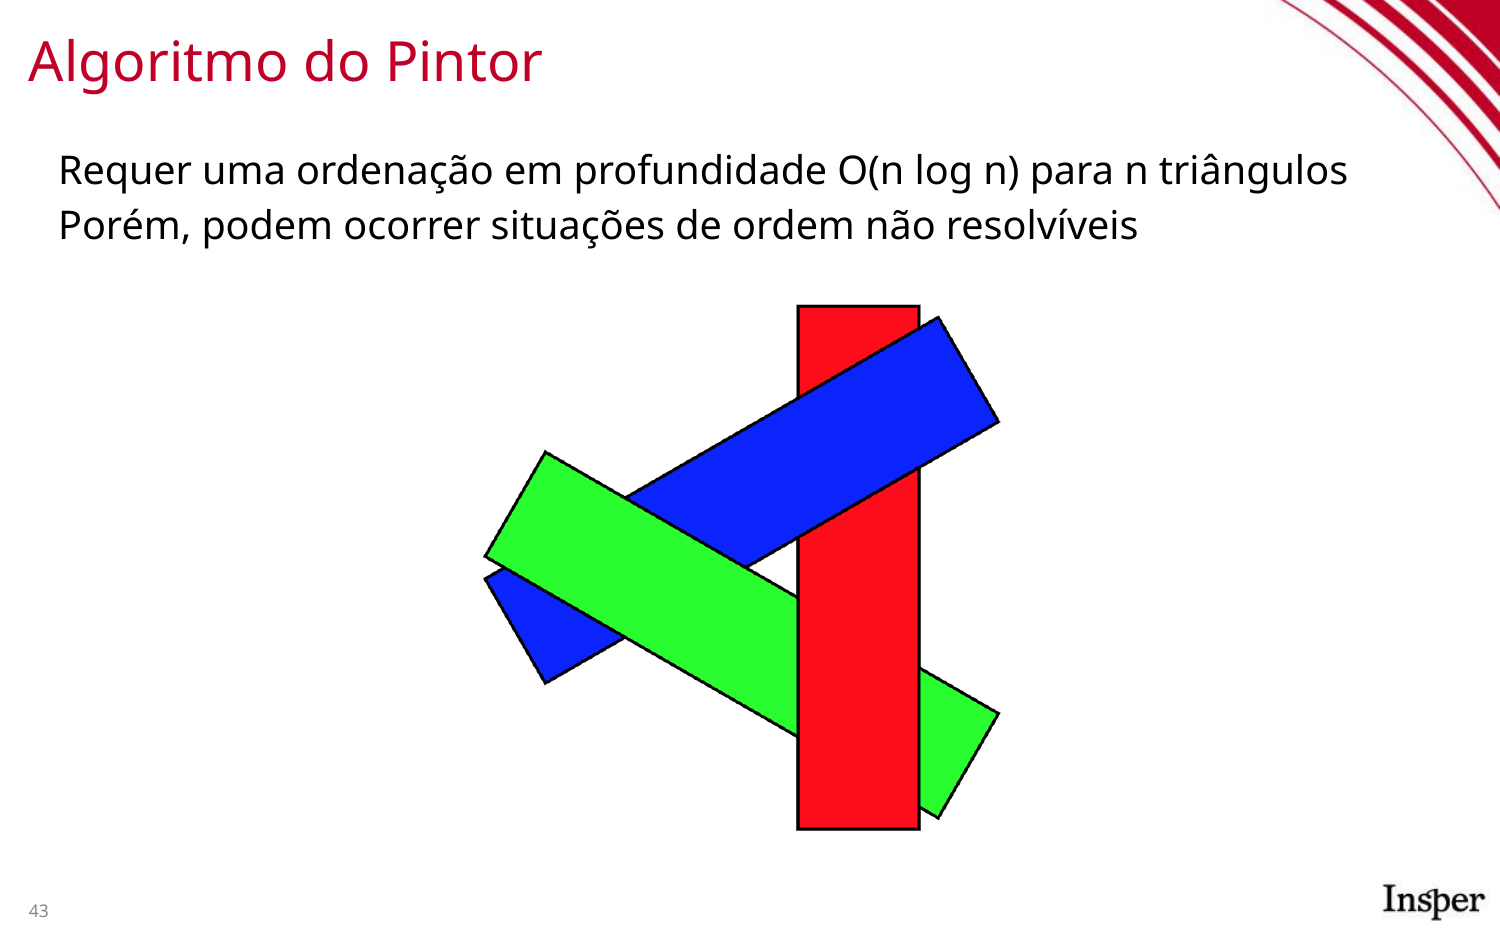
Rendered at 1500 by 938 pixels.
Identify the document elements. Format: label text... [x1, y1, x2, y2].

list Requer uma ordenação em profundidade O(n log n) para n triângulos Porém, podem ocorrer situações de ordem não resolvíveis [43, 137, 1491, 876]
picture [249, 0, 1500, 938]
picture [480, 292, 1020, 842]
slide_number 43 [0, 887, 78, 938]
title Algoritmo do Pintor [13, 18, 1397, 104]
